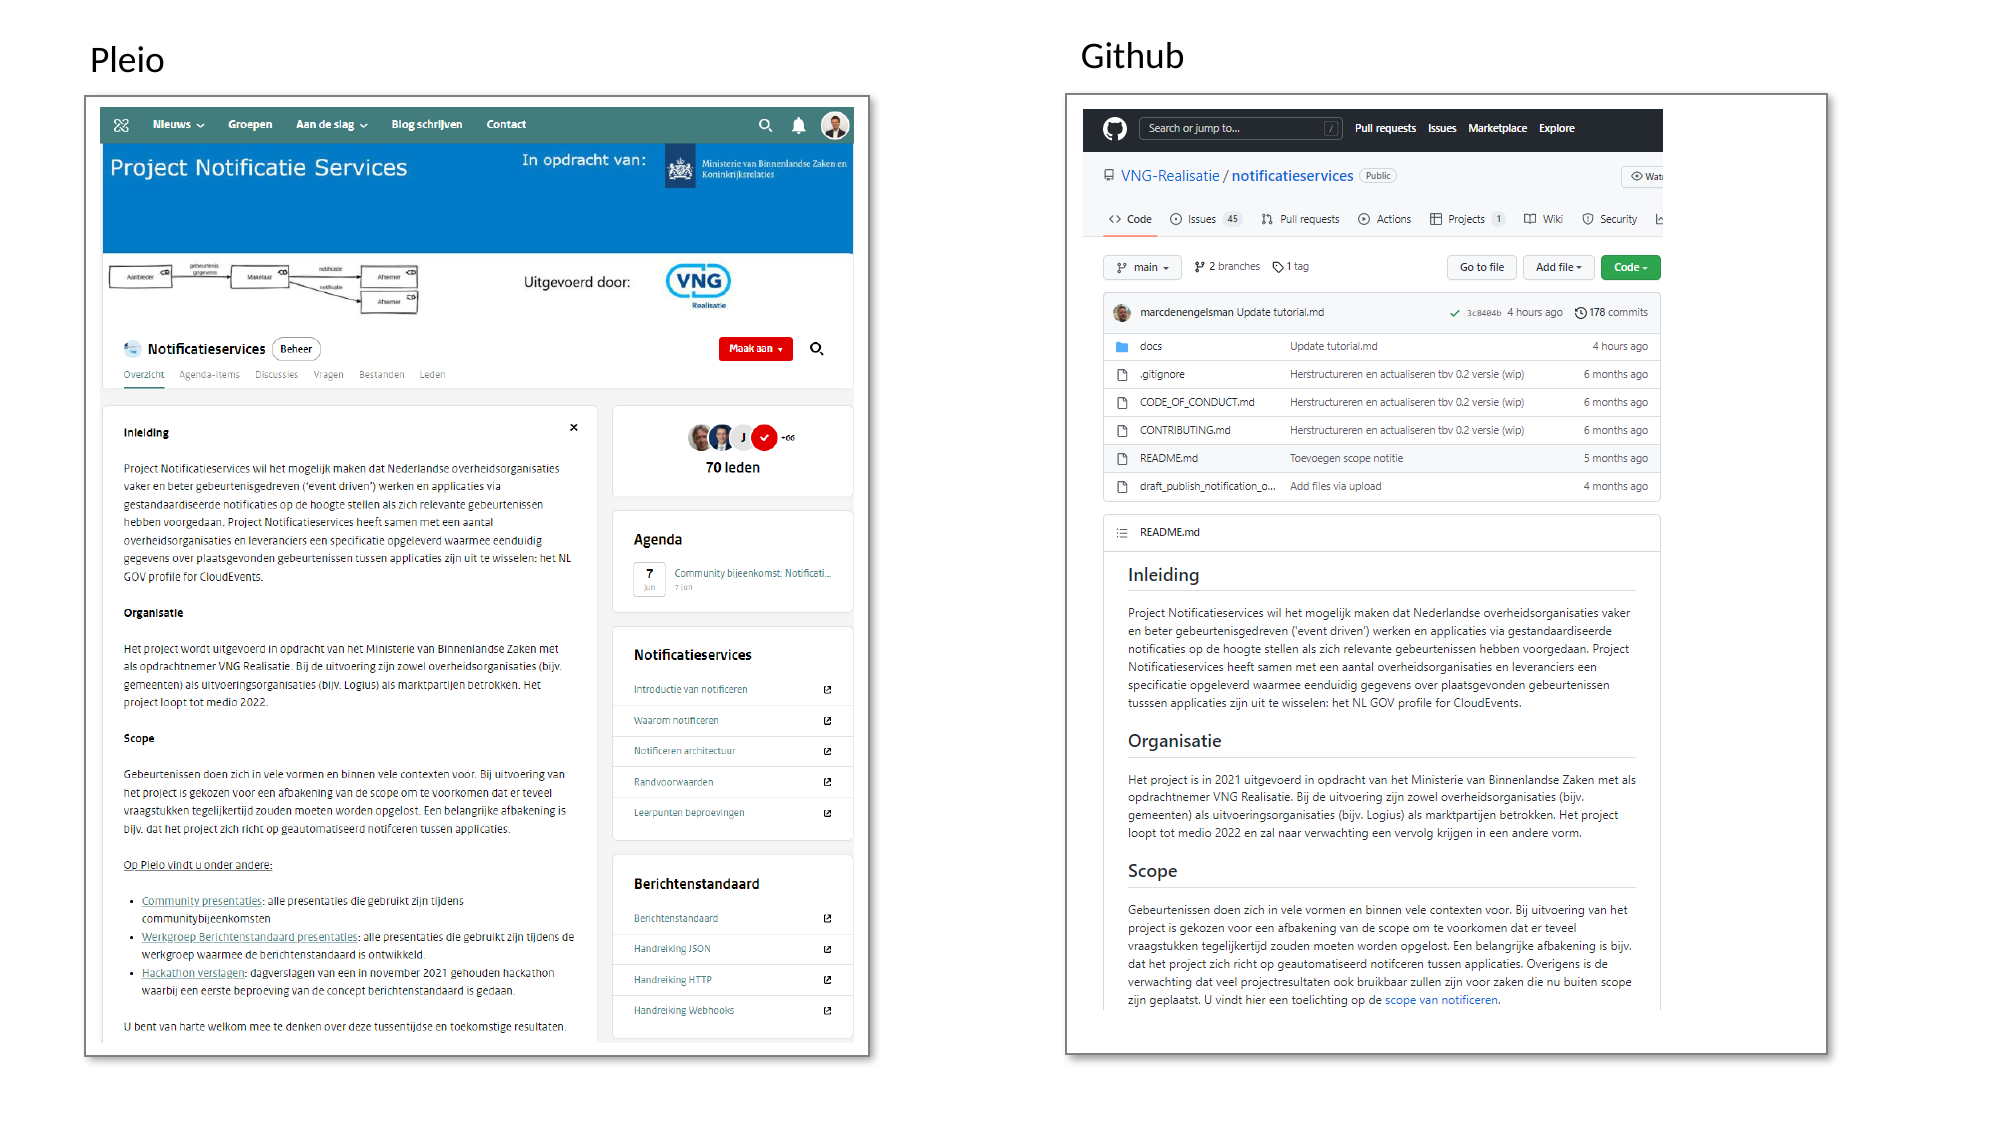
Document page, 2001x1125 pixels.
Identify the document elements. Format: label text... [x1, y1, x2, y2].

text_box Pleio [75, 27, 226, 88]
picture [1083, 109, 1663, 1010]
text_box Github [1066, 23, 1217, 84]
text_box [84, 95, 870, 1057]
text_box [1065, 93, 1828, 1055]
picture [100, 107, 854, 1044]
